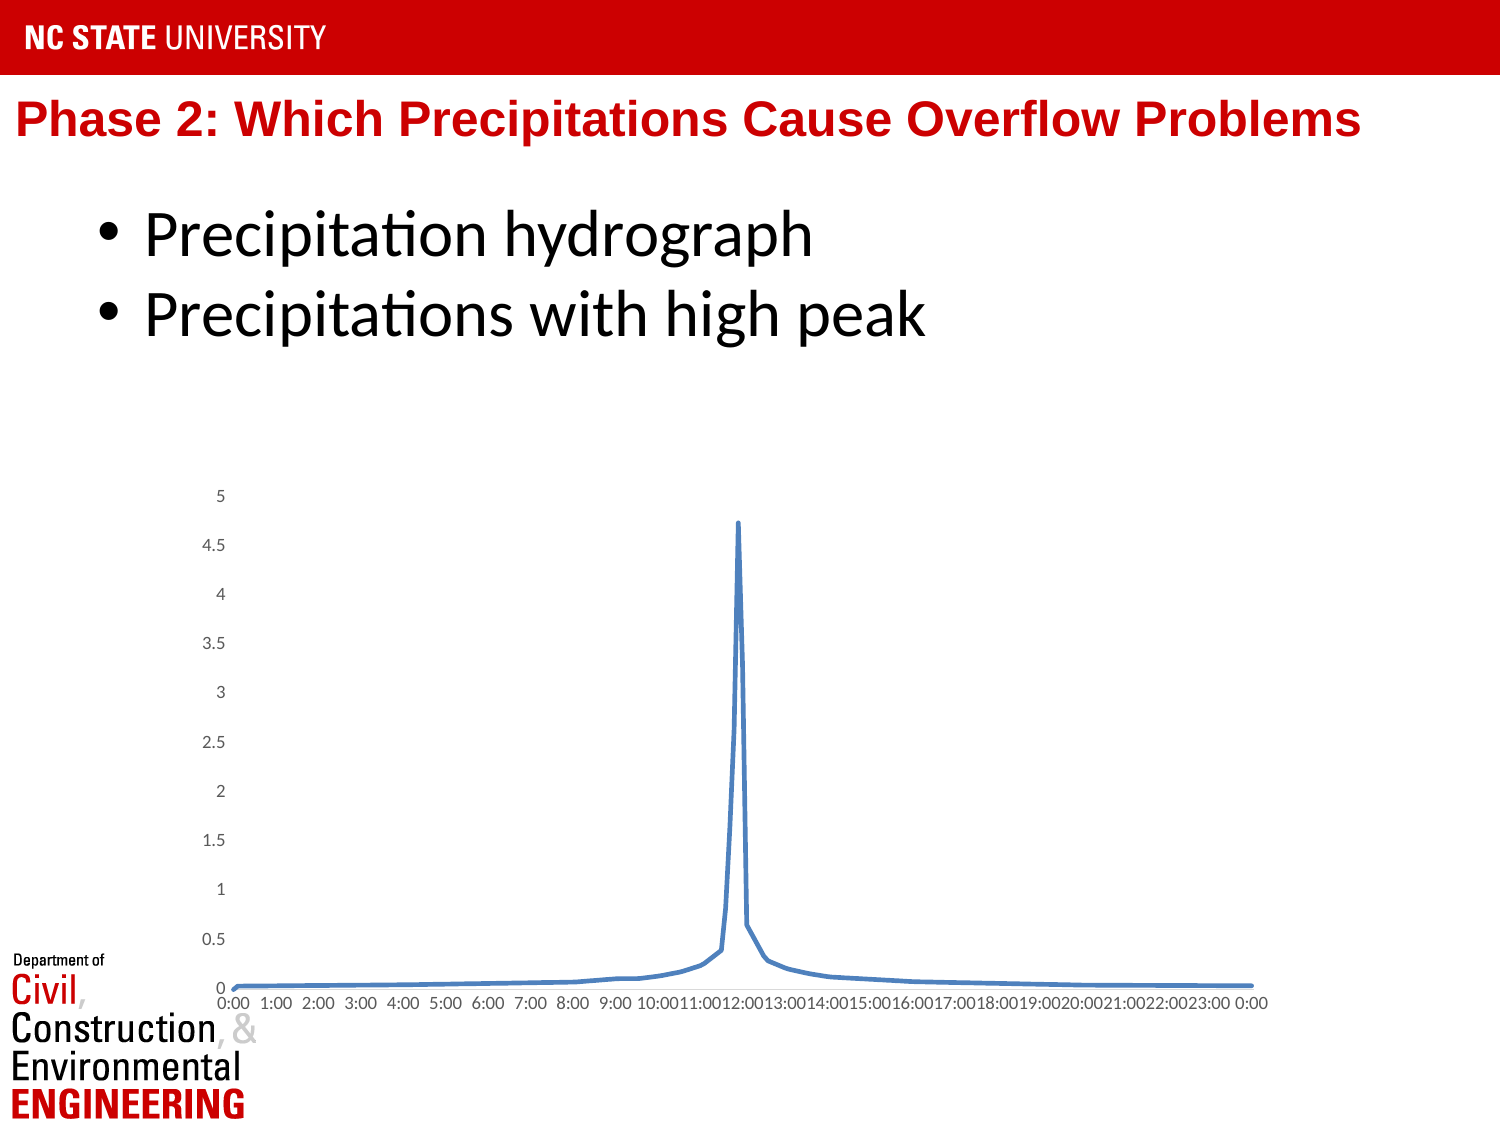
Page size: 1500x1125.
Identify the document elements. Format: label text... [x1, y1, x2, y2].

chart [179, 476, 1291, 1026]
picture [12, 953, 256, 1119]
title Phase 2: Which Precipitations Cause Overflow Problems [0, 77, 1469, 155]
picture [0, 0, 1500, 75]
text_box Precipitation hydrograph Precipitations with high peak [82, 182, 943, 358]
